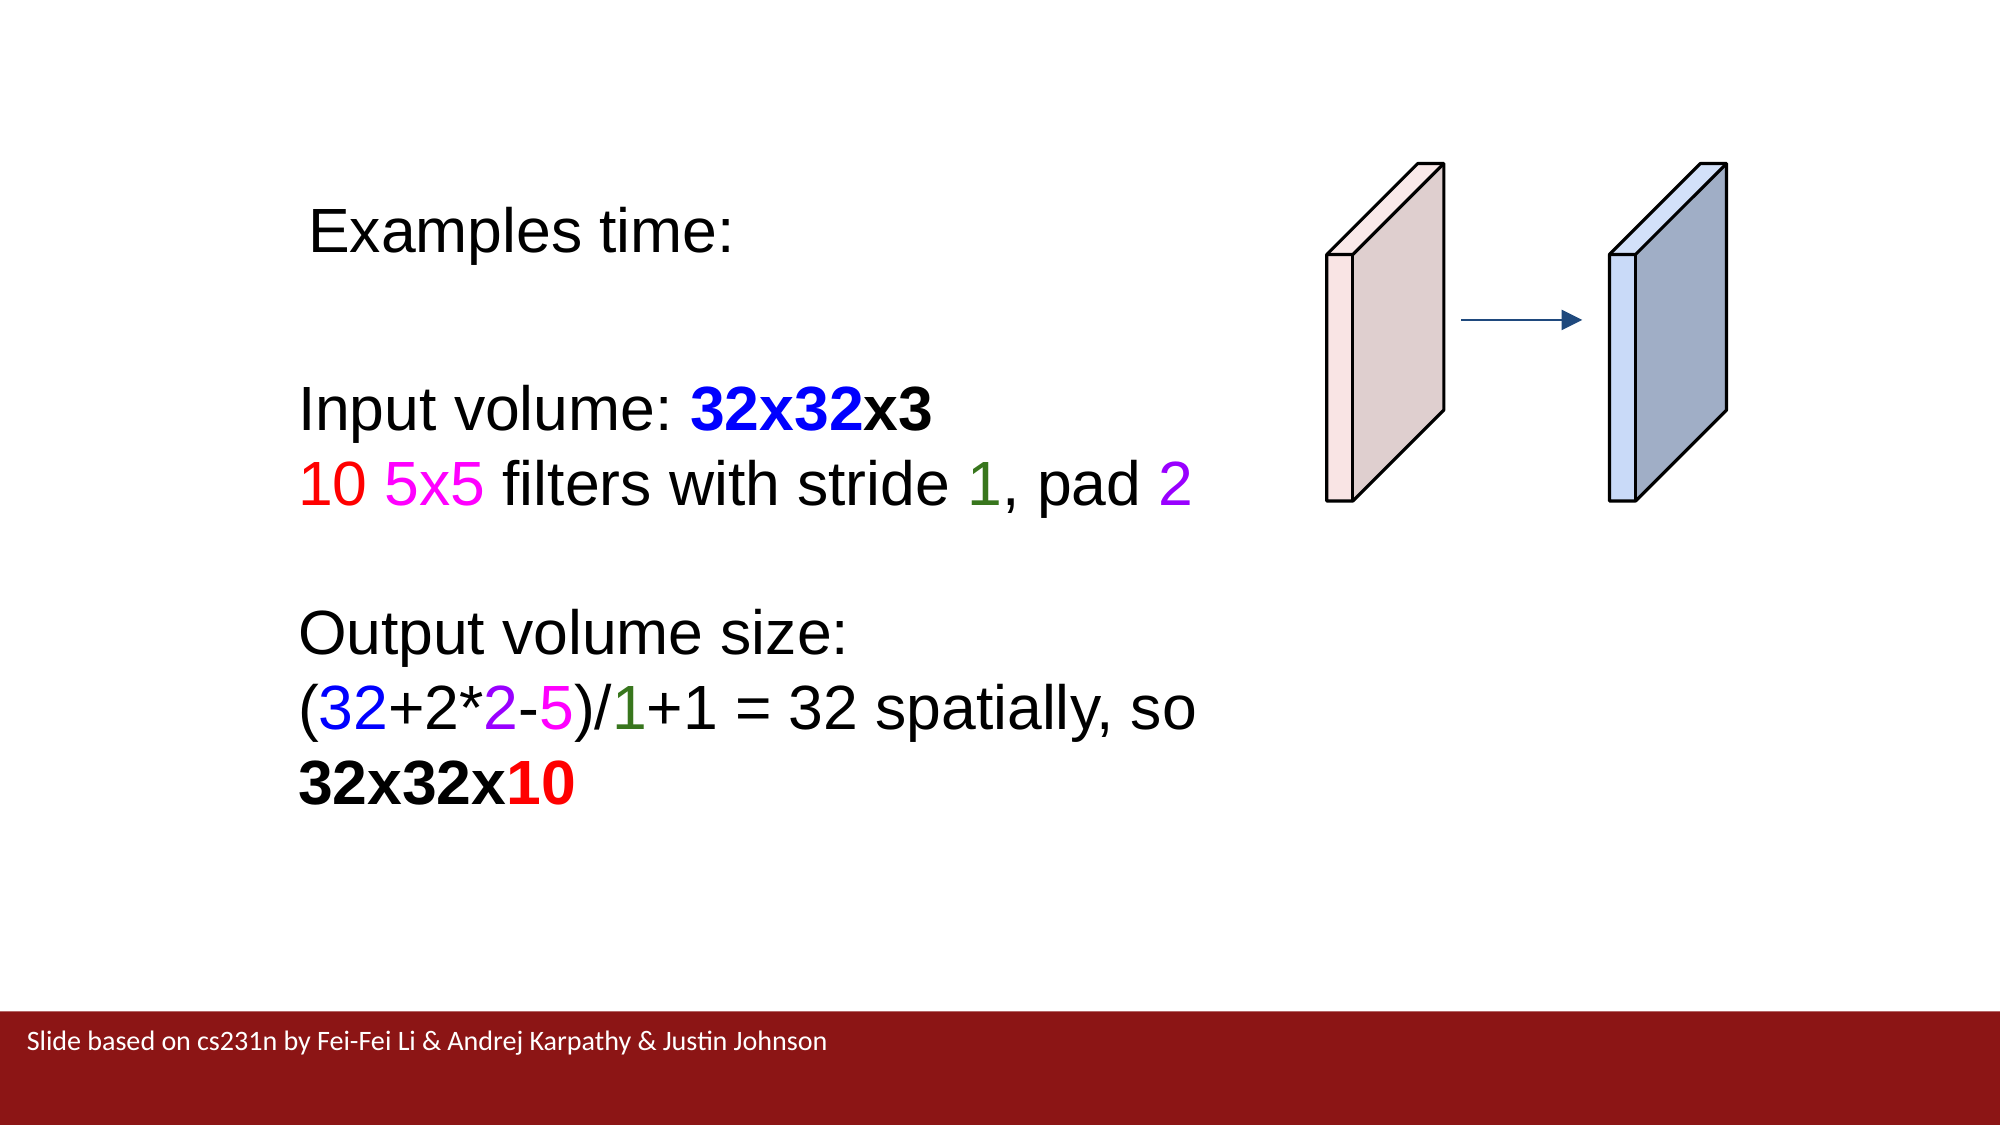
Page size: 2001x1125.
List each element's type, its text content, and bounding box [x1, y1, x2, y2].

text_box Input volume: 32x32x3 10 5x5 filters with stride 1, pad 2 Output volume size: (32+2*2-5)/1+1 = 32 spatially, so 32x32x10 [283, 352, 1359, 531]
text_box Examples time: [293, 174, 788, 296]
text_box [1609, 163, 1727, 502]
text_box [1326, 163, 1444, 502]
